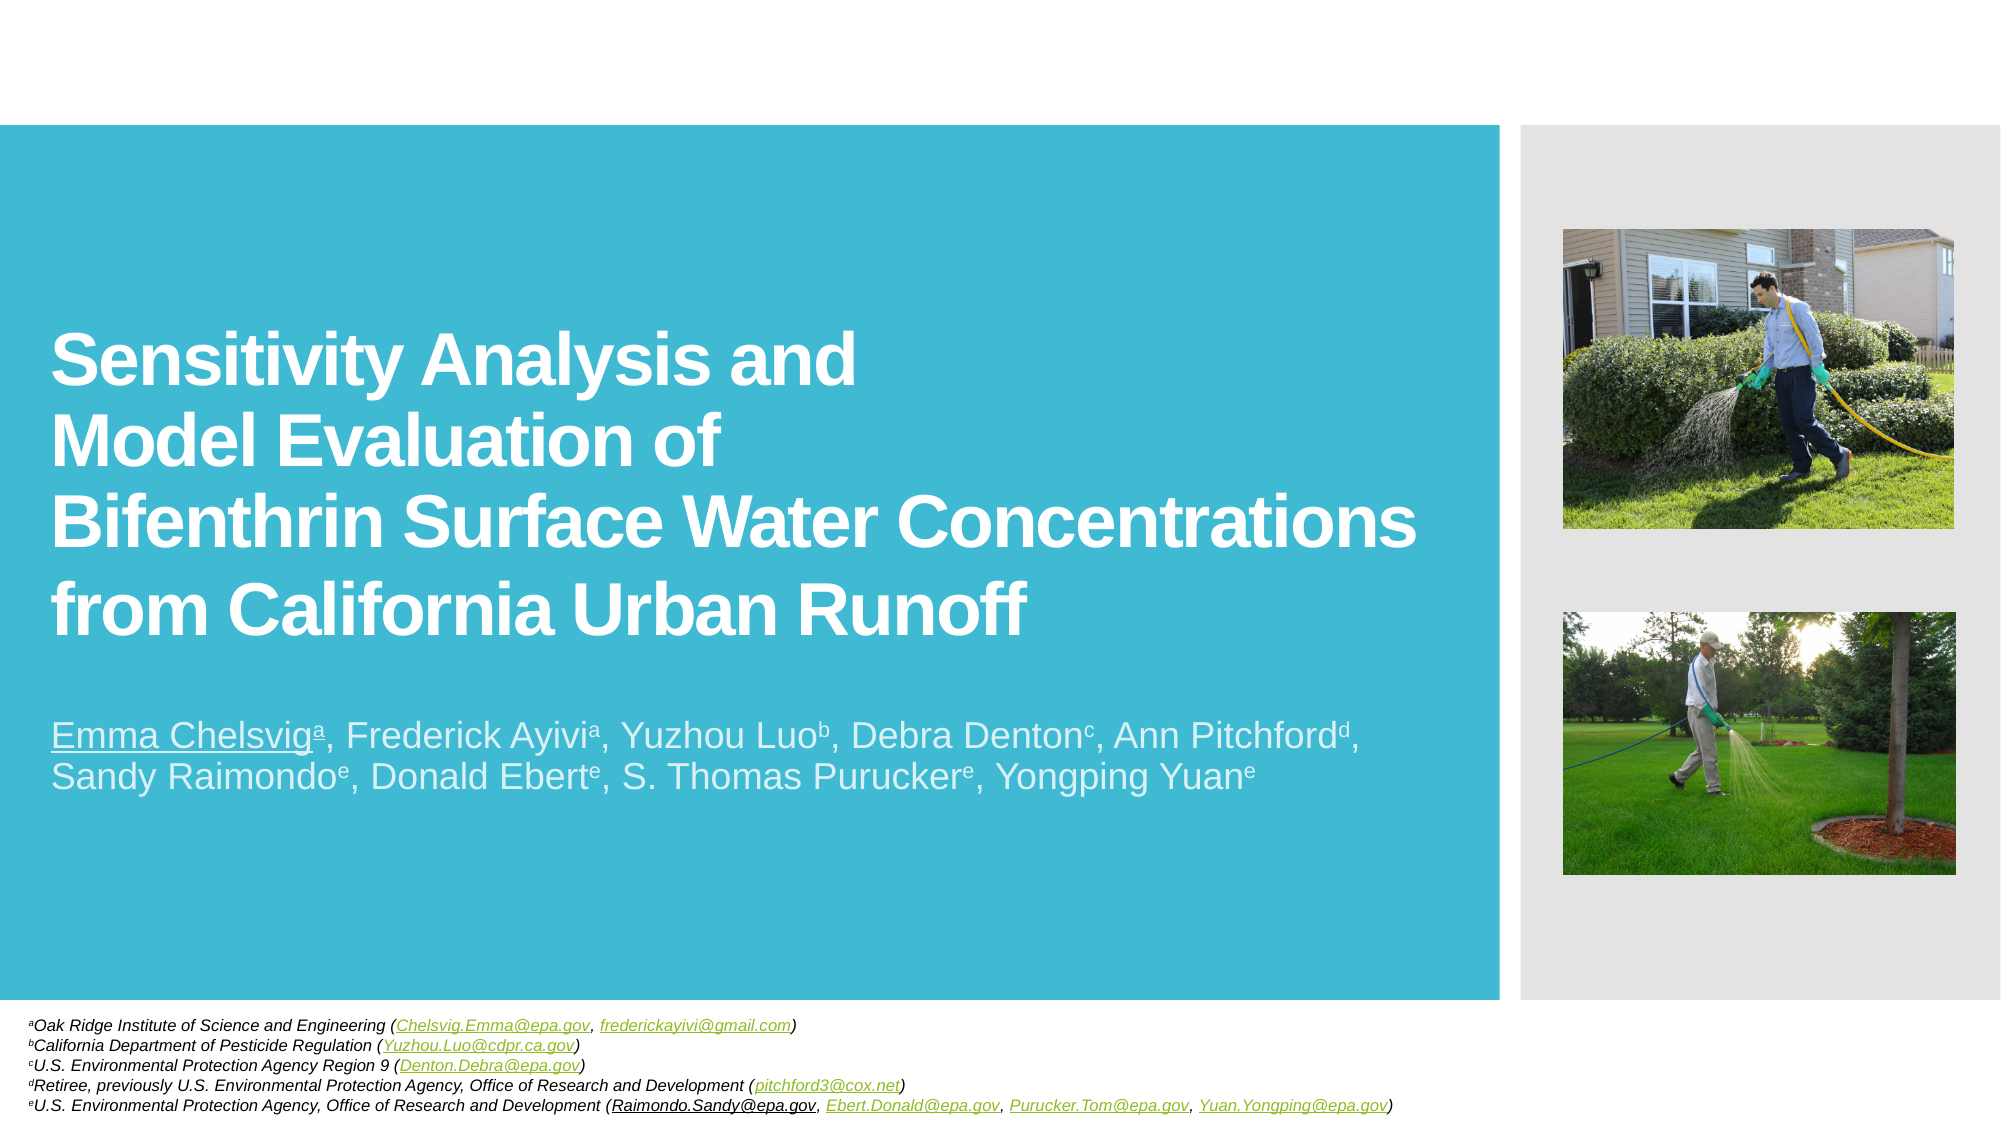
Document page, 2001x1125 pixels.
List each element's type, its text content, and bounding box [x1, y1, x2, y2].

picture [1562, 612, 1956, 876]
text_box aOak Ridge Institute of Science and Engineering (Chelsvig.Emma@epa.gov, frederickayivi@gmail.com) bCalifornia Department of Pesticide Regulation (Yuzhou.Luo@cdpr.ca.gov) cU.S. Environmental Protection Agency Region 9 (Denton.Debra@epa.gov) dRetiree, previously U.S. Environmental Protection Agency, Office of Research and Development (pitchford3@cox.net) eU.S. Environmental Protection Agency, Office of Research and Development (Raimondo.Sandy@epa.gov, Ebert.Donald@epa.gov, Purucker.Tom@epa.gov, Yuan.Yongping@epa.gov) [13, 1007, 1983, 1122]
title Sensitivity Analysis and Model Evaluation of Bifenthrin Surface Water Concentrations from California Urban Runoff [35, 127, 1494, 661]
picture [1562, 229, 1954, 529]
subtitle Emma Chelsviga, Frederick Ayivia, Yuzhou Luob, Debra Dentonc, Ann Pitchfordd, Sandy Raimondoe, Donald Eberte, S. Thomas Puruckere, Yongping Yuane [35, 708, 1465, 859]
